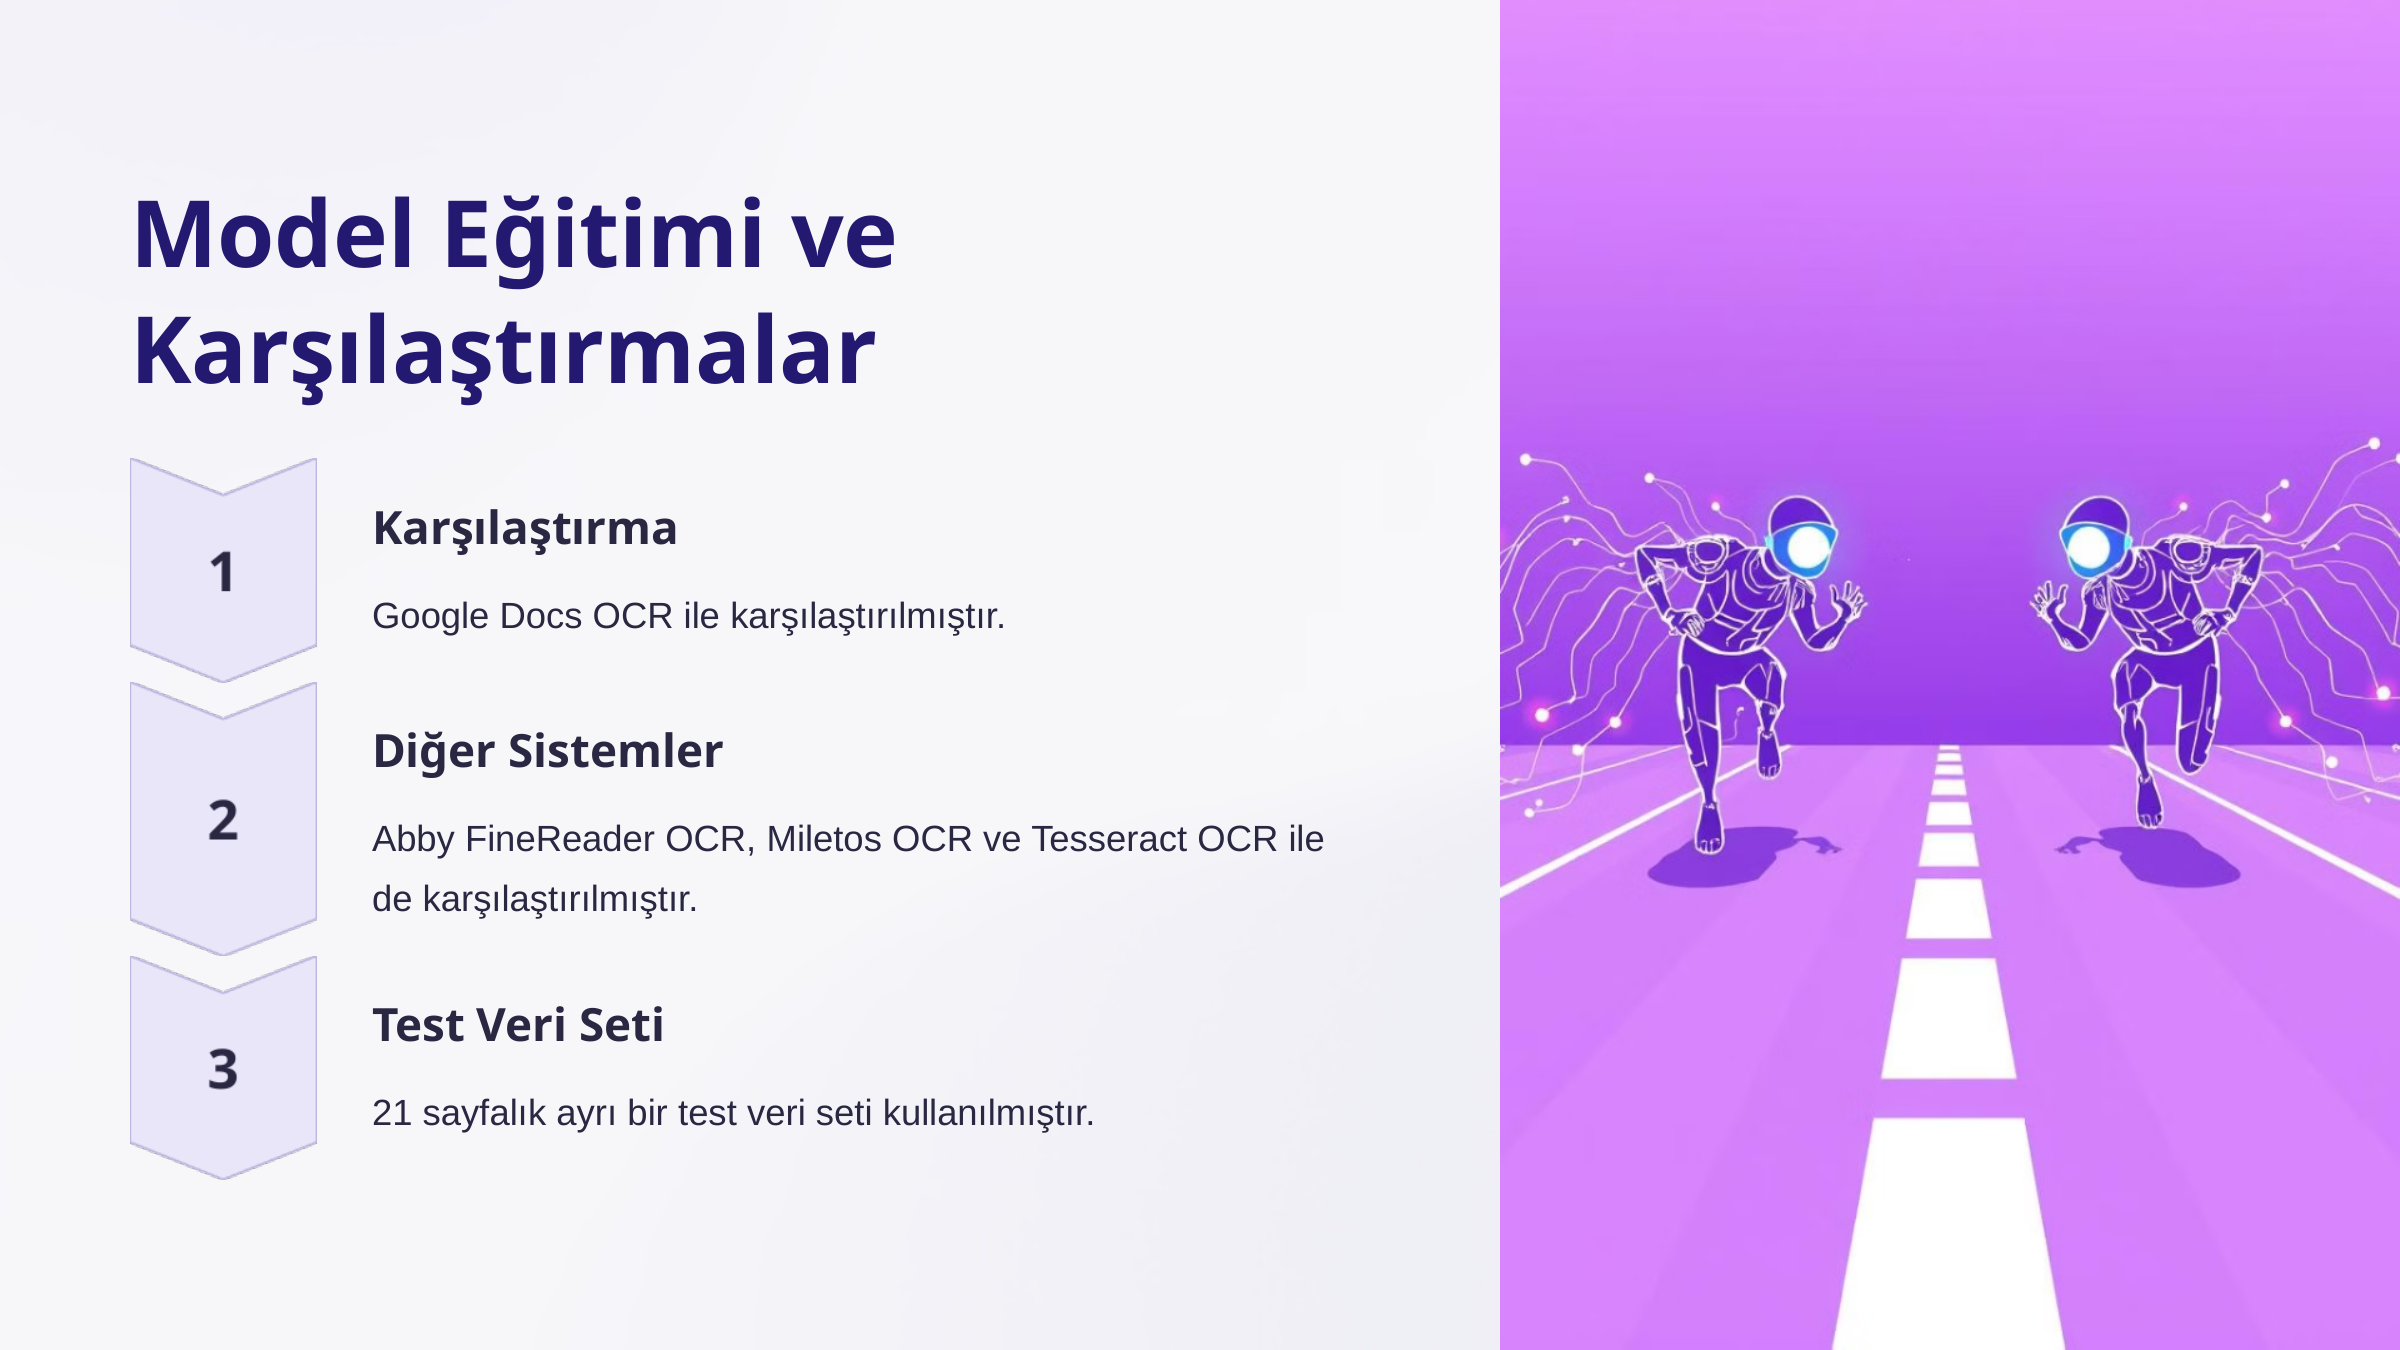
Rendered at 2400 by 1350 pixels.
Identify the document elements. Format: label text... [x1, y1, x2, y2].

text_box Model Eğitimi ve Karşılaştırmalar [130, 170, 1370, 404]
text_box Diğer Sistemler [371, 719, 838, 778]
text_box 21 sayfalık ayrı bir test veri seti kullanılmıştır. [372, 1073, 1370, 1134]
text_box Karşılaştırma [371, 496, 838, 555]
text_box Abby FineReader OCR, Miletos OCR ve Tesseract OCR ile de karşılaştırılmıştır. [372, 799, 1370, 919]
text_box Test Veri Seti [371, 993, 838, 1052]
picture [1499, 0, 2400, 1350]
text_box Google Docs OCR ile karşılaştırılmıştır. [372, 576, 1370, 637]
picture [130, 458, 317, 1180]
